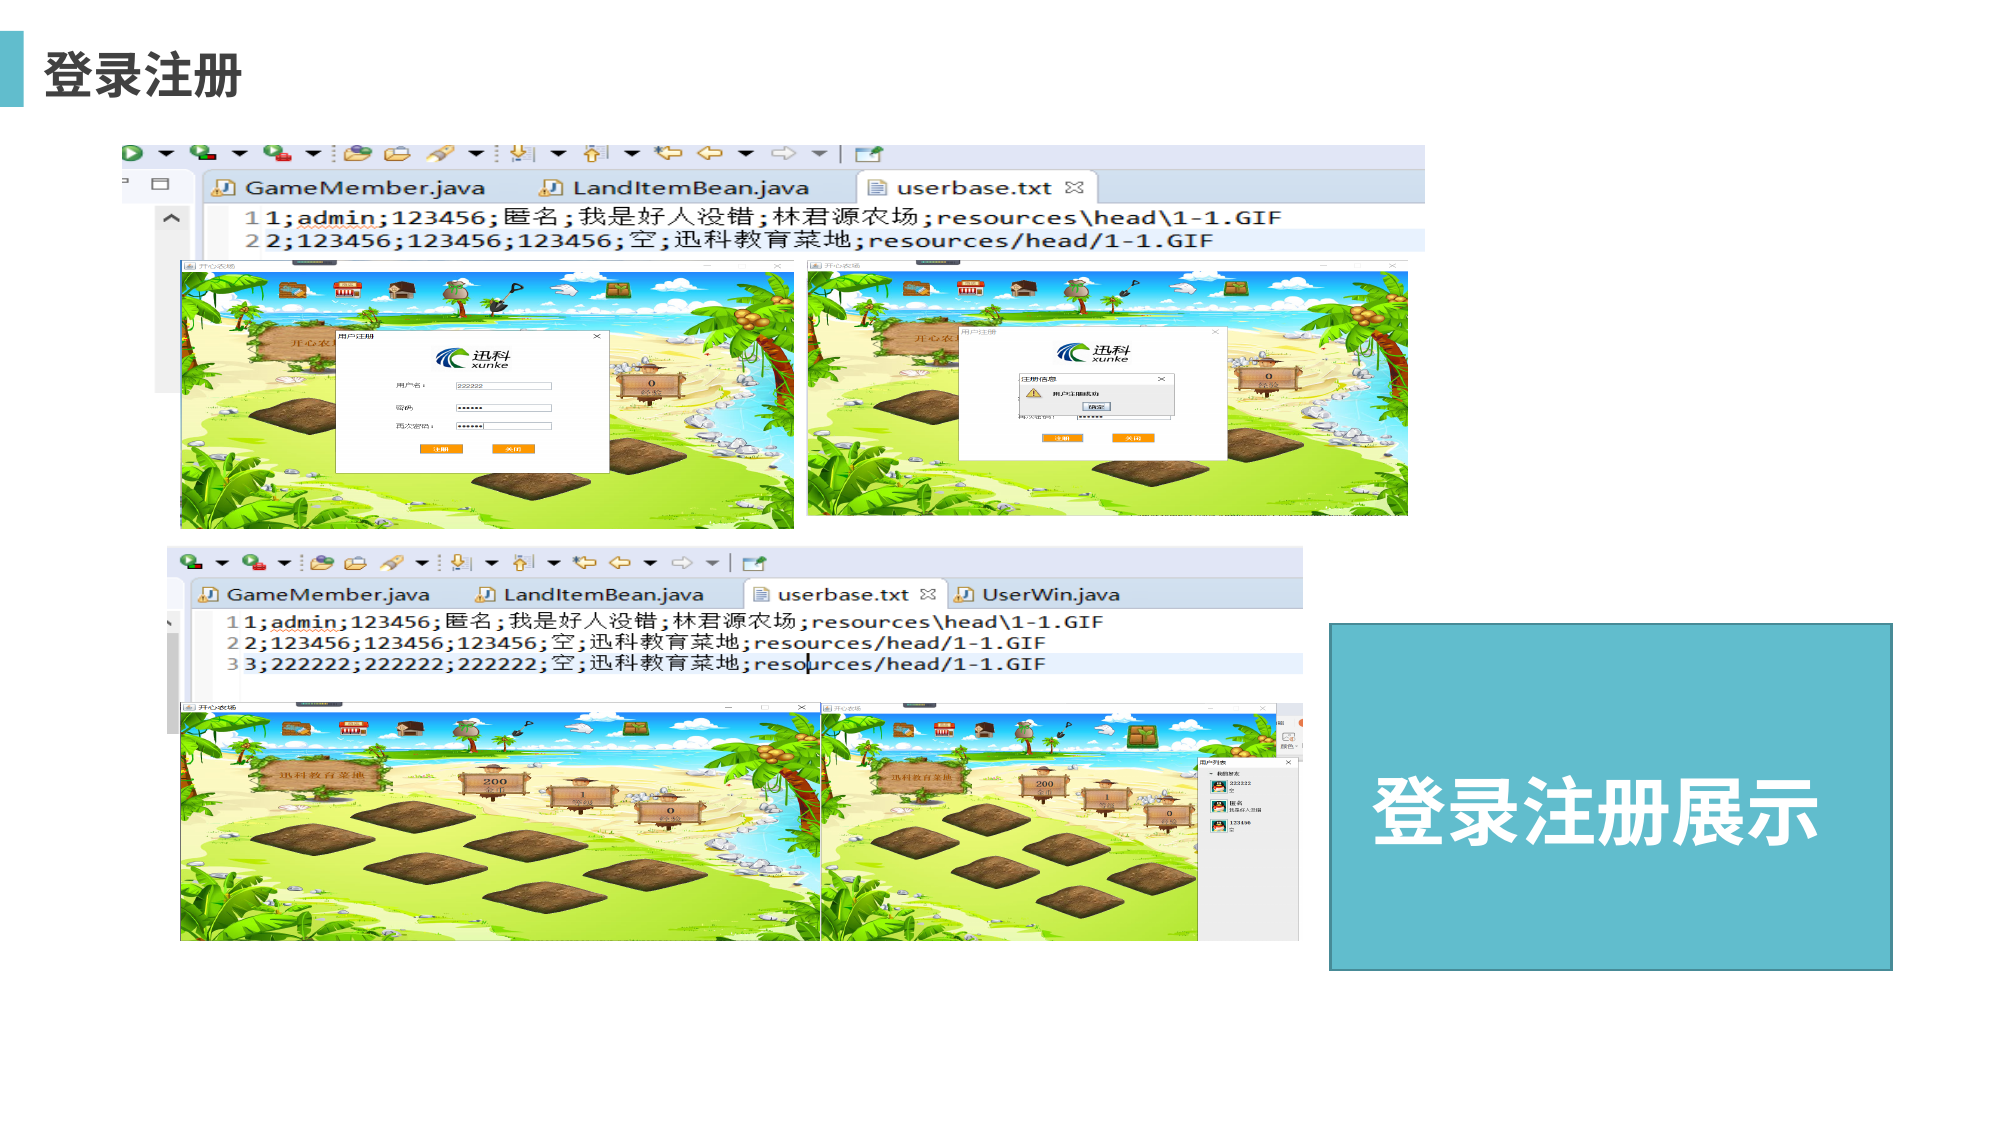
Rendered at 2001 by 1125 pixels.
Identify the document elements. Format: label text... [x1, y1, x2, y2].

picture [122, 145, 1425, 942]
text_box 登录注册展示 [1356, 757, 1866, 863]
text_box [0, 30, 24, 107]
text_box 登录注册 [28, 36, 462, 111]
text_box [1329, 623, 1893, 971]
